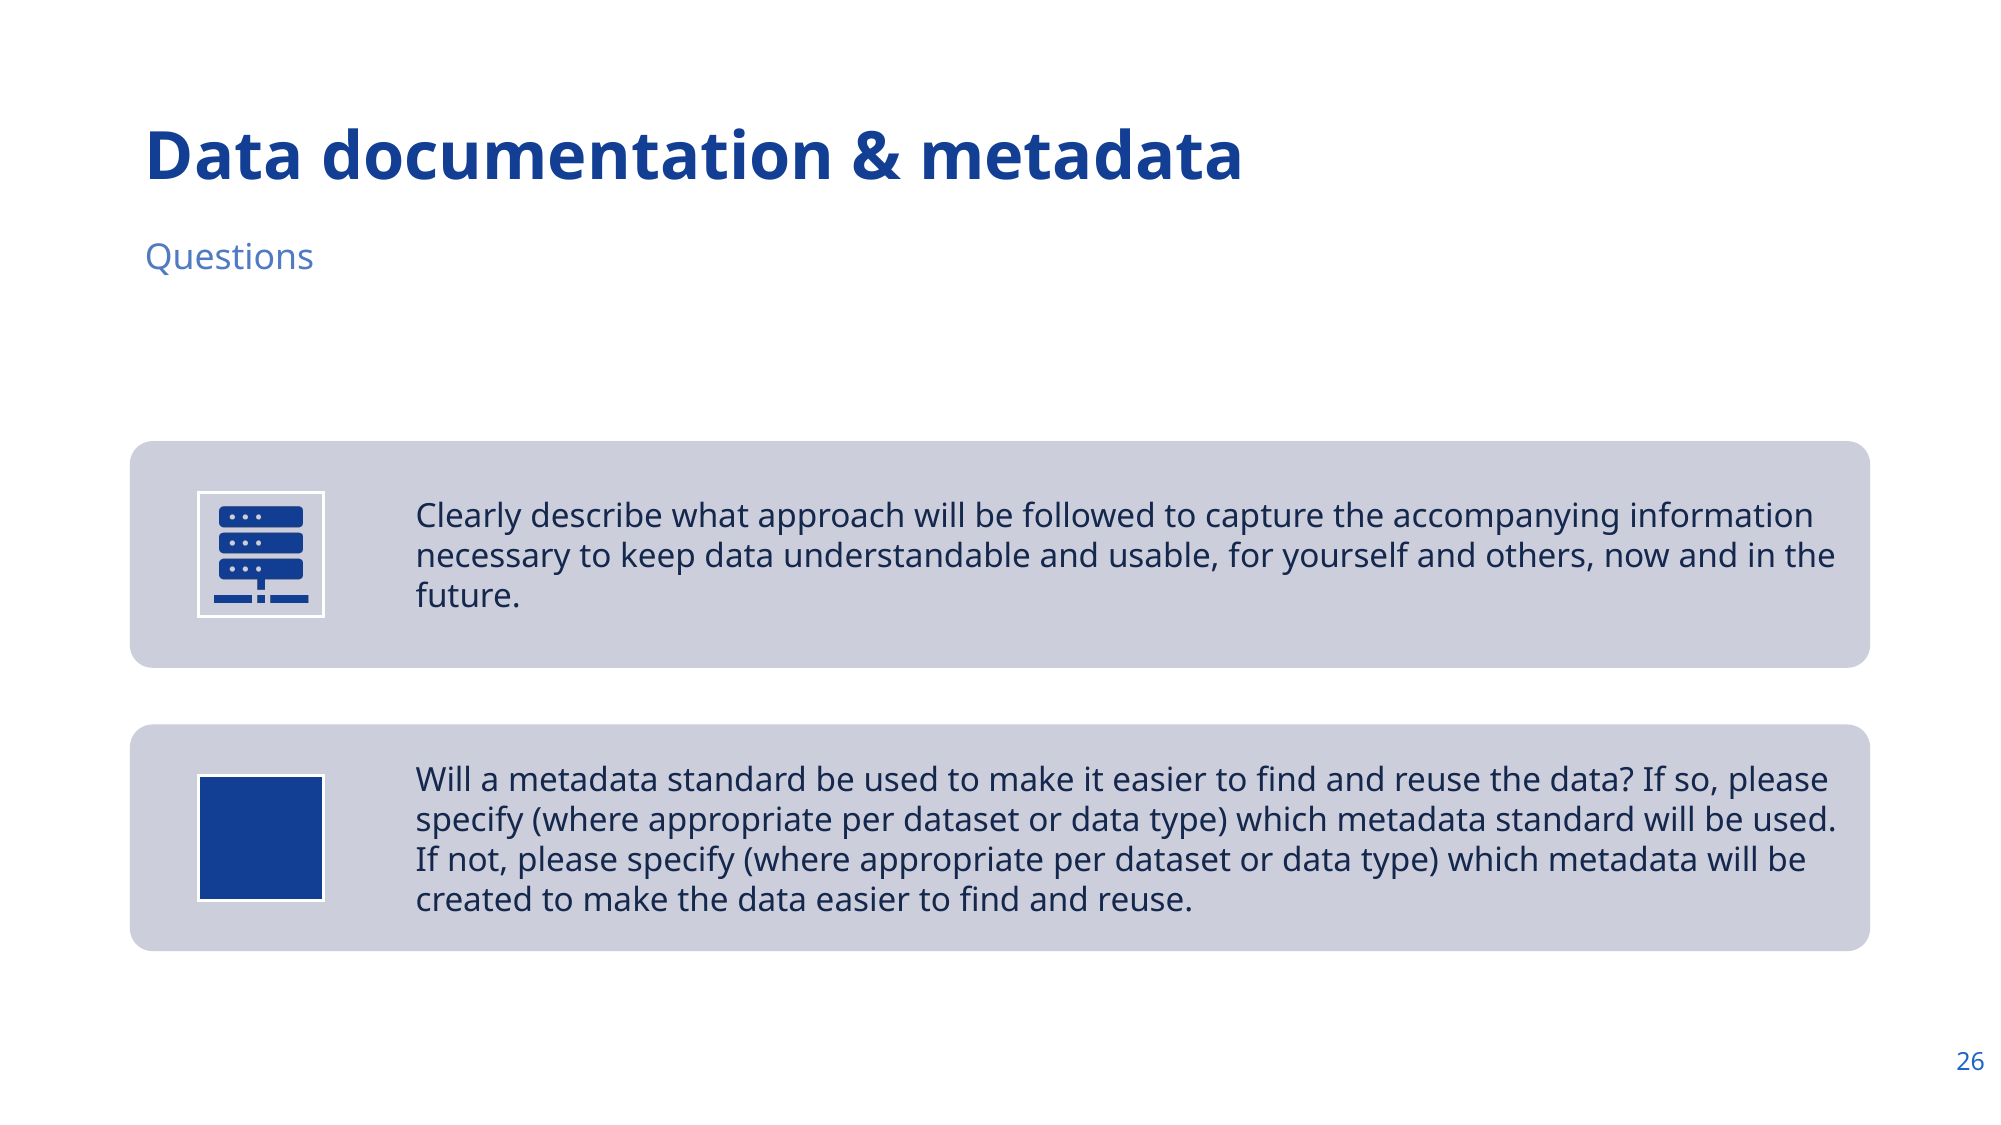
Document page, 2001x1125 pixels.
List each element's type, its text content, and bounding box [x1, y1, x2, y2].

title Data documentation & metadata [129, 98, 1871, 217]
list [129, 317, 1871, 1075]
list Questions [129, 224, 1871, 285]
slide_number 26 [1893, 1032, 2000, 1093]
